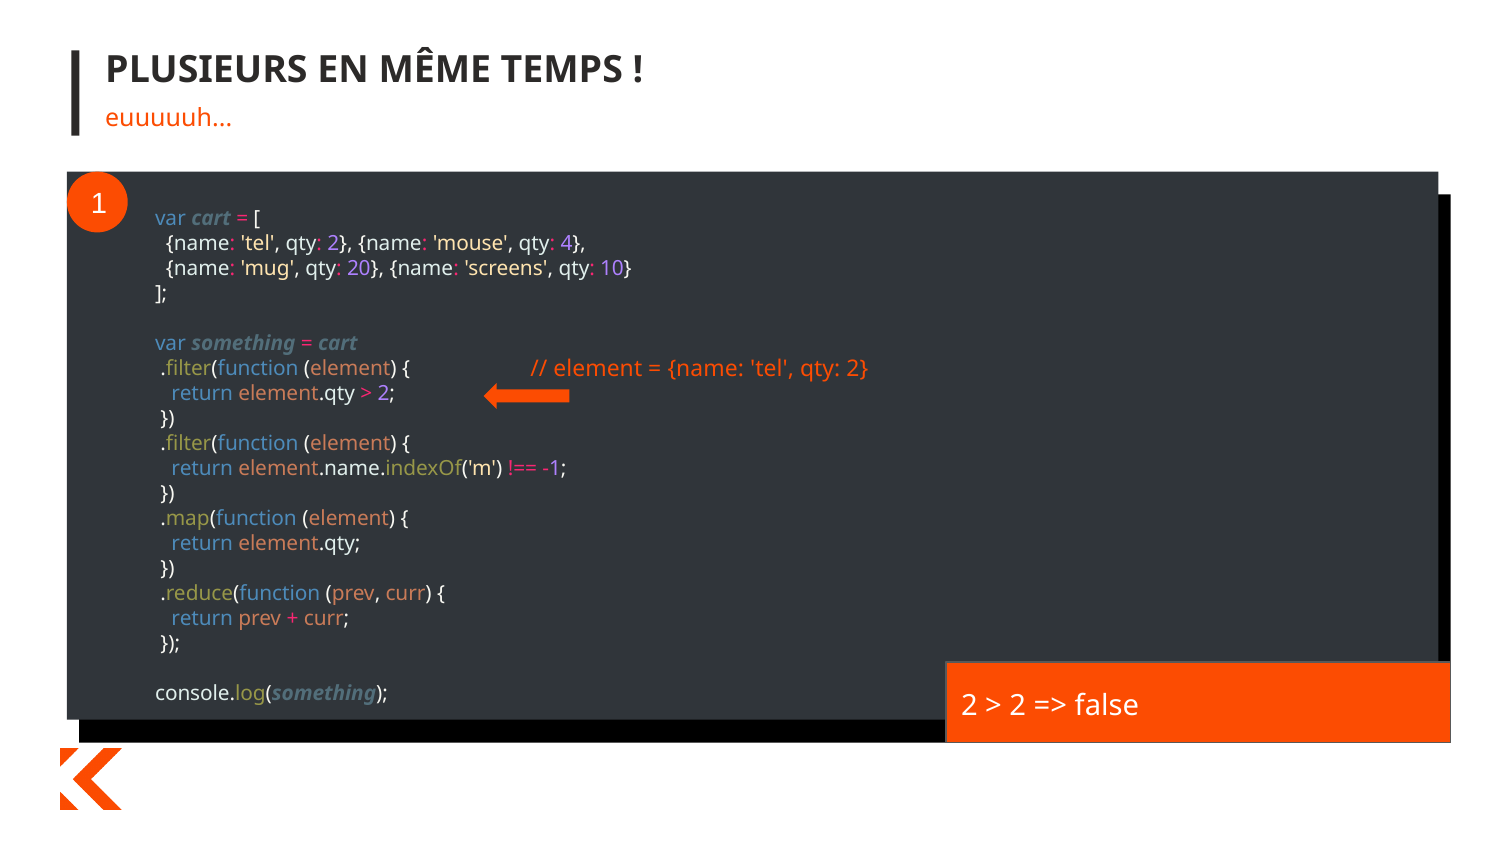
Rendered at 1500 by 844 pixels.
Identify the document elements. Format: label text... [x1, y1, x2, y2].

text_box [66, 171, 1451, 743]
subtitle euuuuuh... [90, 82, 1169, 127]
picture [60, 748, 122, 810]
title PLUSIEURS EN MÊME TEMPS ! [90, 30, 1205, 92]
